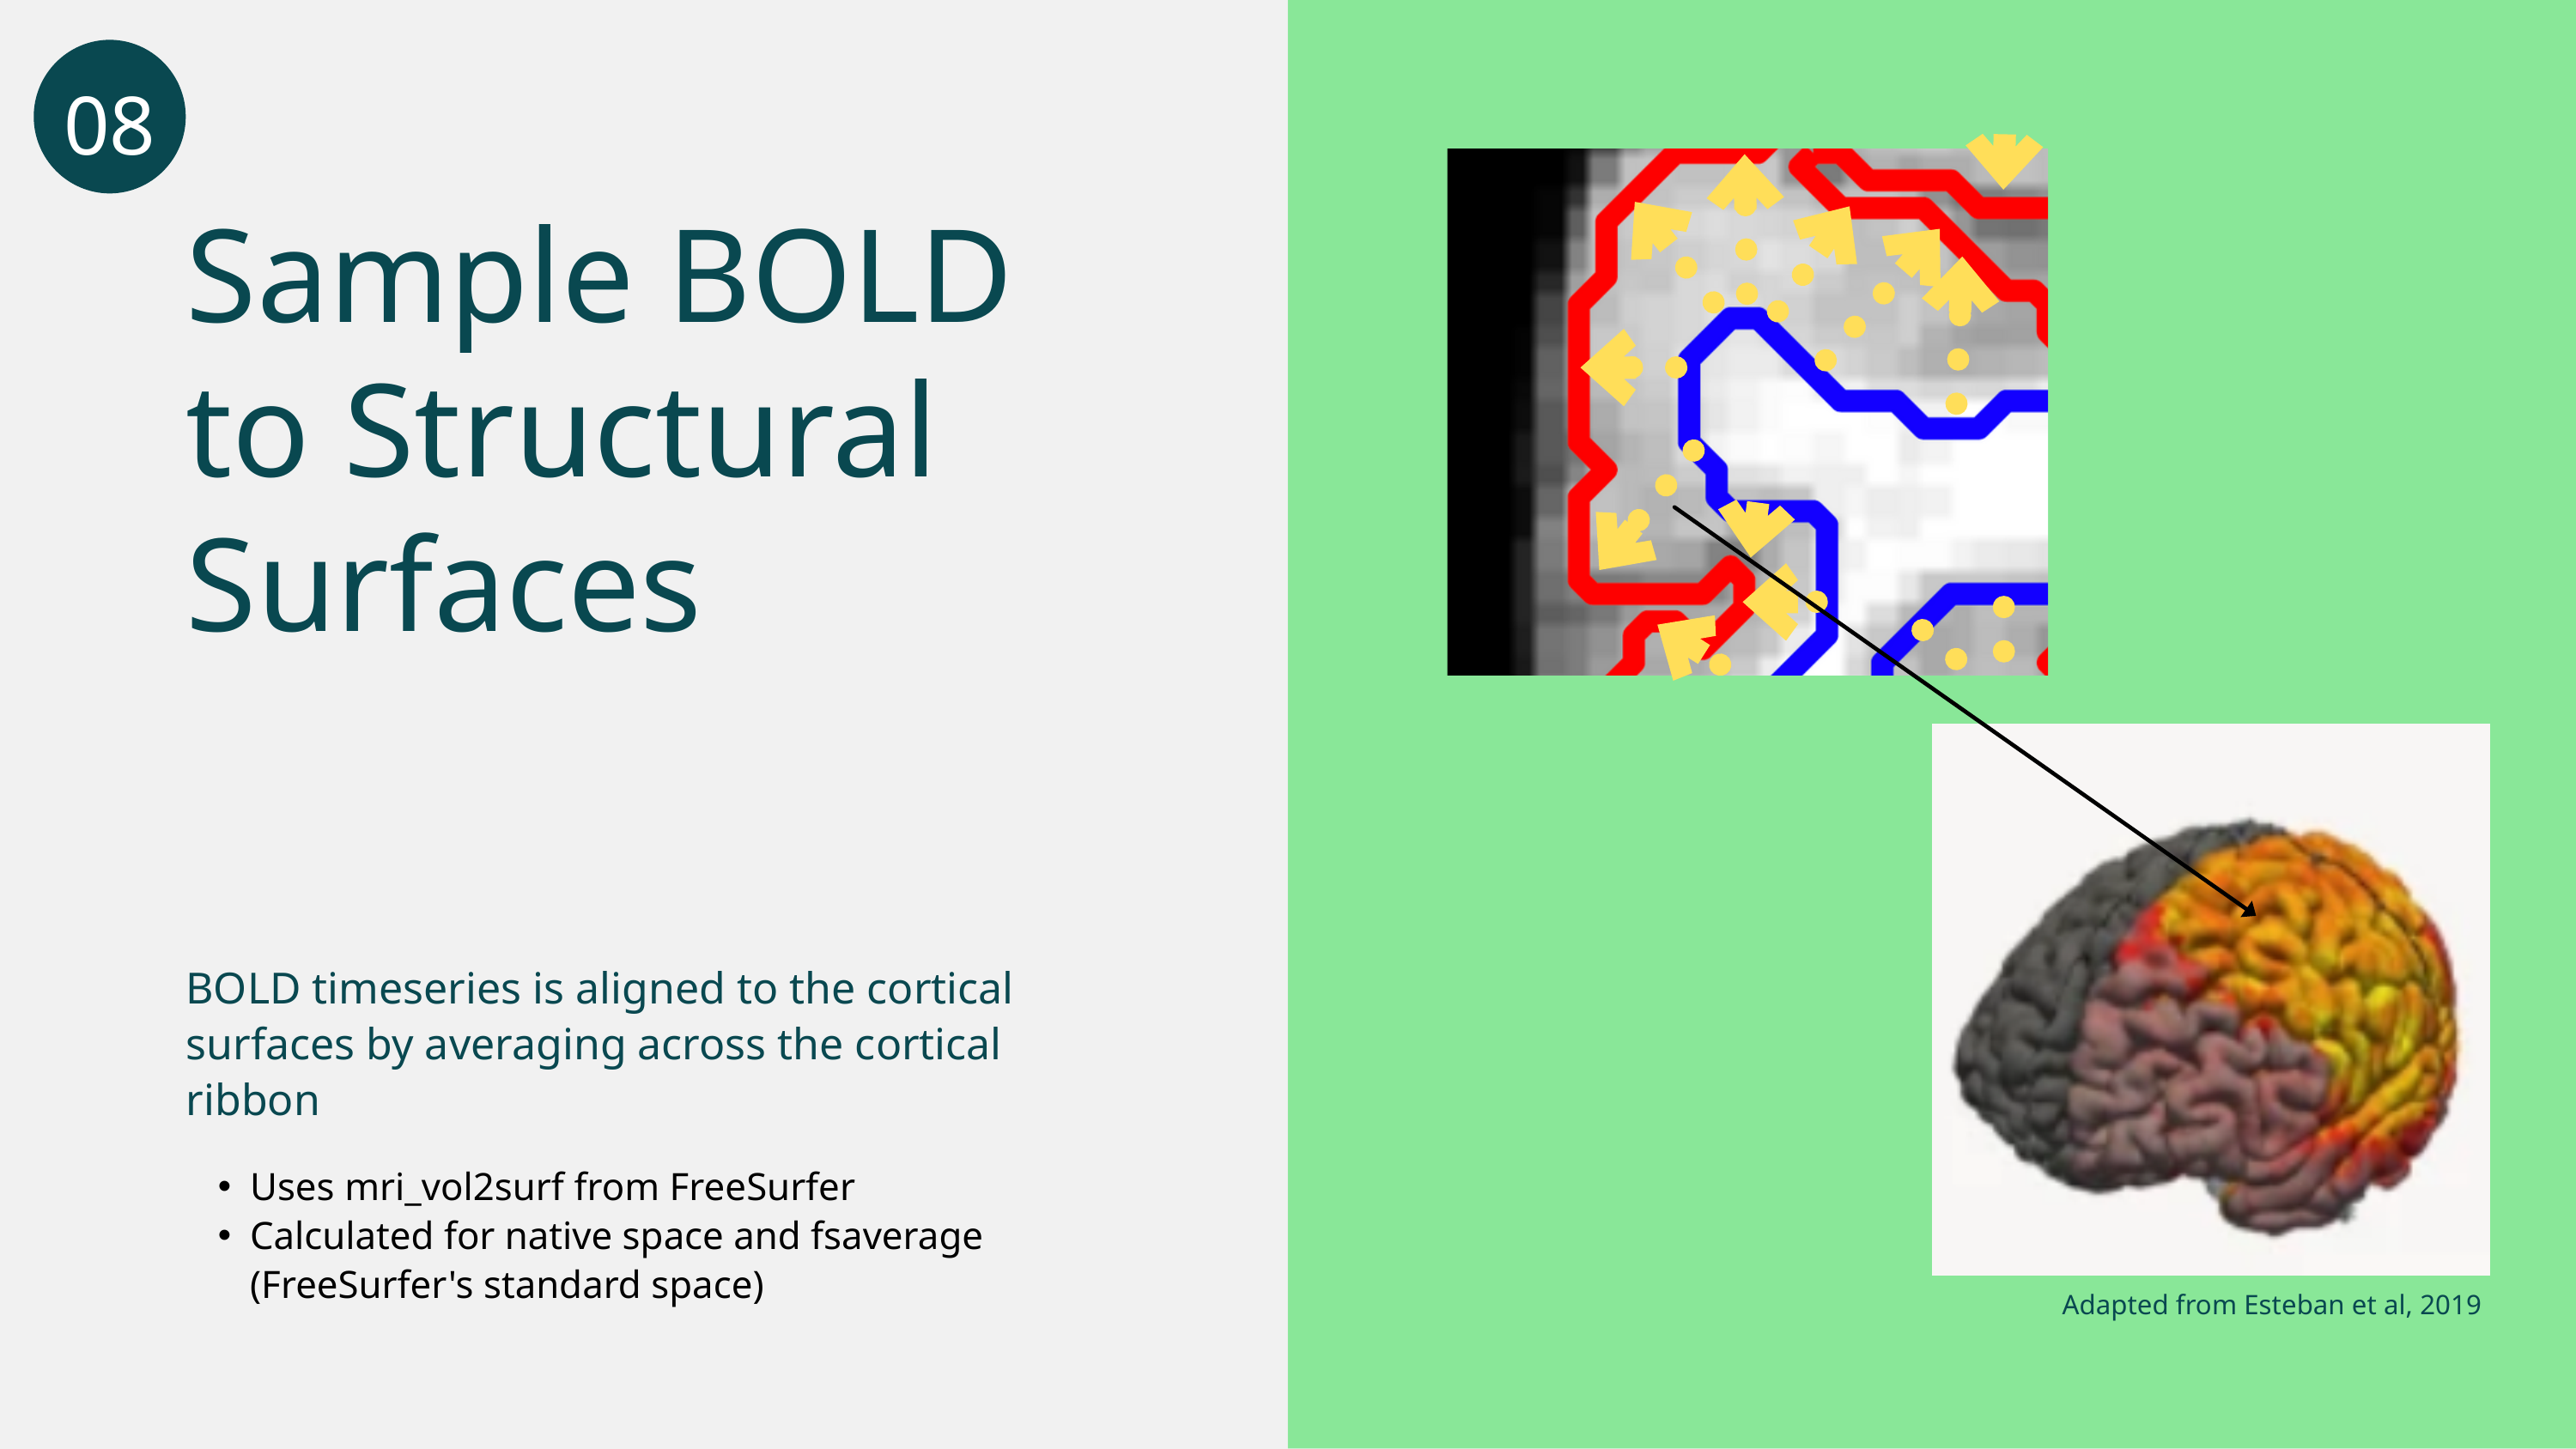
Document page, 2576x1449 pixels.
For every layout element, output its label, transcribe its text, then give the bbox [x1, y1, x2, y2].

picture [1931, 724, 2490, 1276]
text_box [1447, 149, 2049, 685]
text_box Adapted from Esteban et al, 2019 [2023, 1284, 2489, 1320]
text_box [1287, 0, 2576, 1449]
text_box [33, 39, 186, 194]
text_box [185, 193, 1037, 755]
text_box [185, 959, 1058, 1304]
